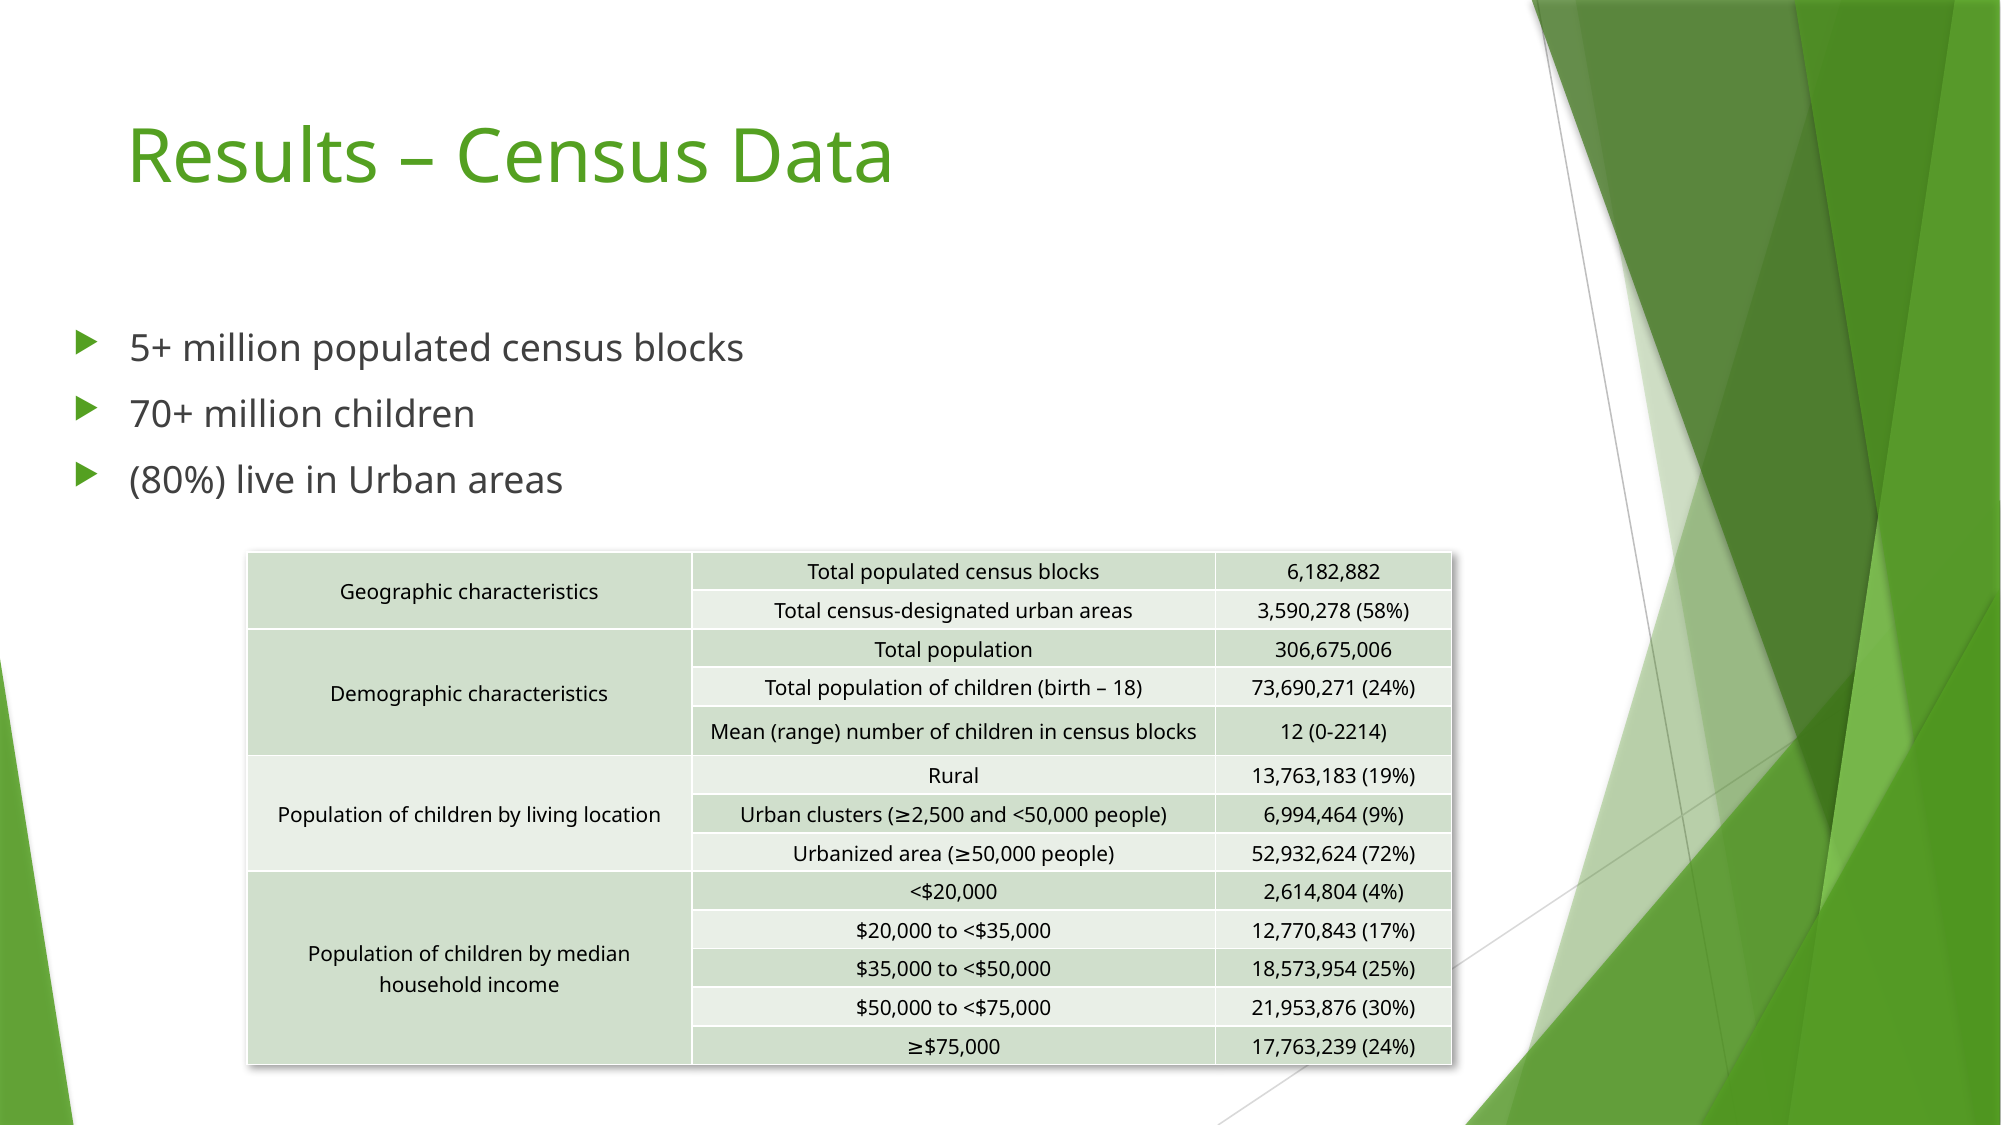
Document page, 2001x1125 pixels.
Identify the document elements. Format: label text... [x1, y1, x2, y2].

table_cell Urbanized area (≥50,000 people) [693, 834, 1215, 870]
table_cell 306,675,006 [1216, 630, 1451, 666]
list 5+ million populated census blocks 70+ million children (80%) live in Urban areas [58, 316, 800, 885]
table_cell 12 (0-2214) [1216, 707, 1451, 755]
table_header 6,182,882 [1216, 553, 1451, 589]
table_cell Rural [693, 756, 1215, 793]
table_cell $20,000 to <$35,000 [693, 911, 1215, 948]
table_header Total populated census blocks [693, 553, 1215, 589]
table_cell 18,573,954 (25%) [1216, 949, 1451, 986]
table_cell Total population of children (birth – 18) [693, 668, 1215, 705]
table_cell 52,932,624 (72%) [1216, 834, 1451, 870]
table_cell Mean (range) number of children in census blocks [693, 707, 1215, 755]
table_cell 2,614,804 (4%) [1216, 872, 1451, 909]
table_cell $50,000 to <$75,000 [693, 988, 1215, 1025]
table_cell 3,590,278 (58%) [1216, 591, 1451, 628]
title Results – Census Data [111, 99, 1522, 317]
table_cell 6,994,464 (9%) [1216, 795, 1451, 832]
table_cell Total census-designated urban areas [693, 591, 1215, 628]
table_header Geographic characteristics [248, 553, 691, 628]
table_cell 13,763,183 (19%) [1216, 756, 1451, 793]
table_cell ≥$75,000 [693, 1027, 1215, 1064]
table_cell Demographic characteristics [248, 630, 691, 755]
table_cell <$20,000 [693, 872, 1215, 909]
table_cell Total population [693, 630, 1215, 666]
table_cell $35,000 to <$50,000 [693, 949, 1215, 986]
table_cell Population of children by living location [248, 756, 691, 870]
table_cell Urban clusters (≥2,500 and <50,000 people) [693, 795, 1215, 832]
table_cell 12,770,843 (17%) [1216, 911, 1451, 948]
table_cell 73,690,271 (24%) [1216, 668, 1451, 705]
table_cell 17,763,239 (24%) [1216, 1027, 1451, 1064]
table_cell 21,953,876 (30%) [1216, 988, 1451, 1025]
table_cell Population of children by median household income [248, 872, 691, 1064]
